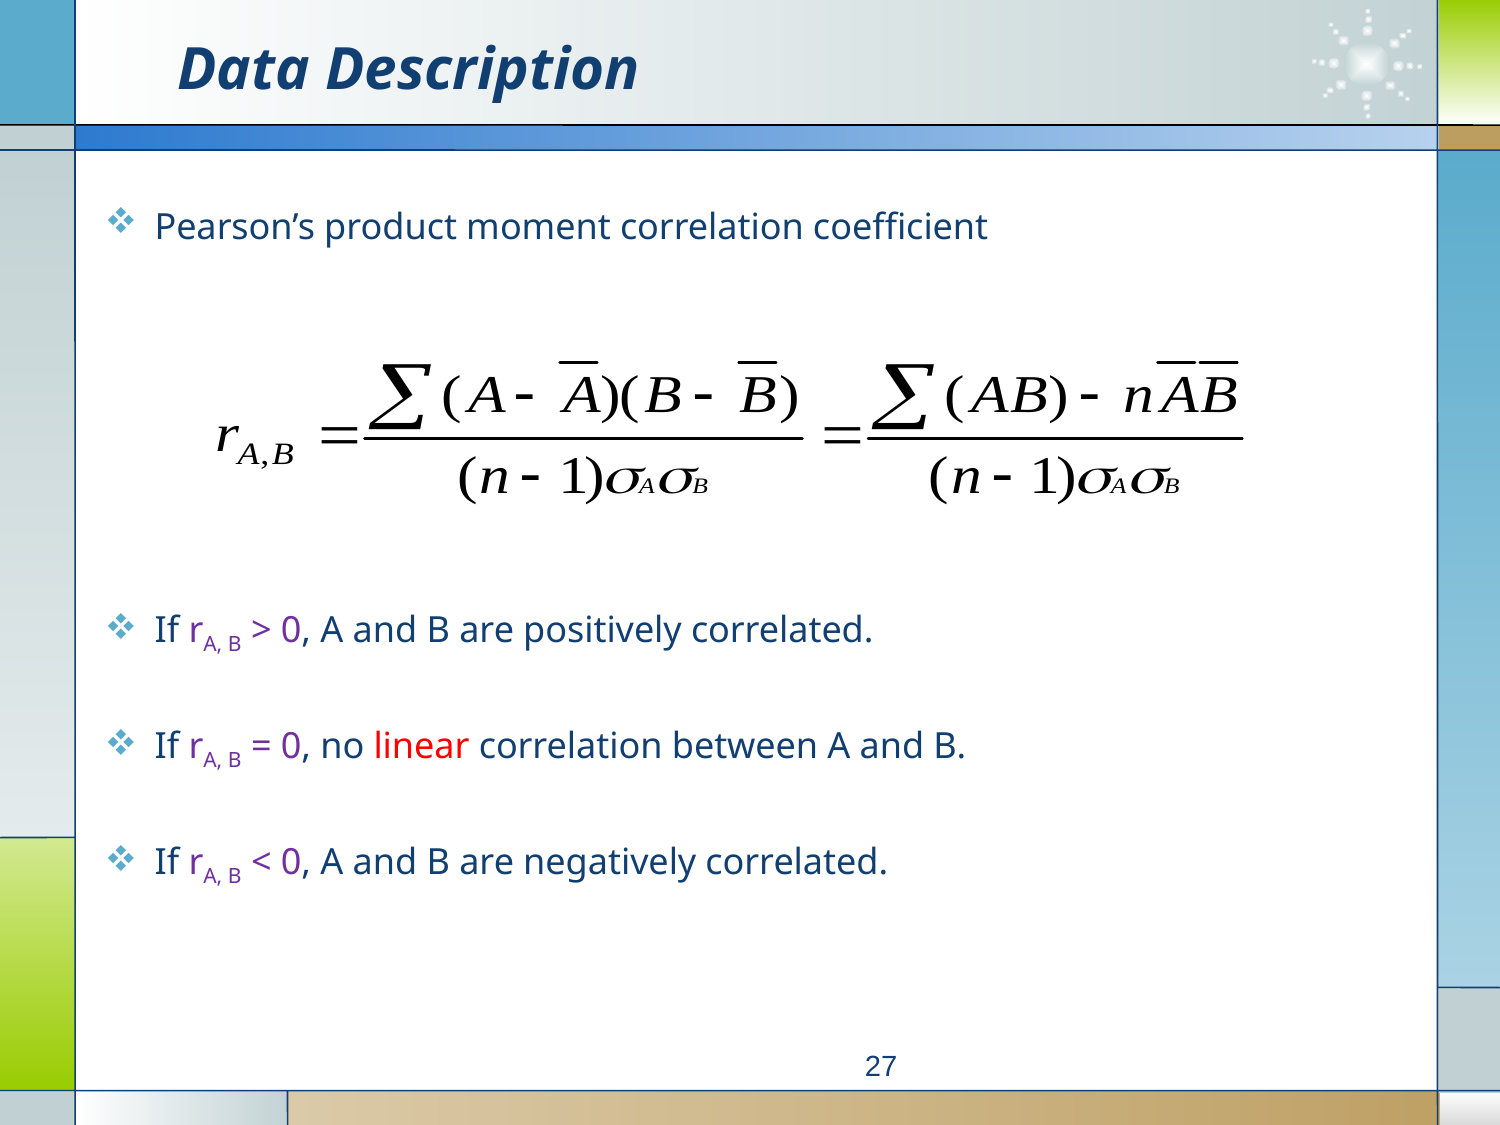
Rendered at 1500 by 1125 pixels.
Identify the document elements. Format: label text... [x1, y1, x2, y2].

text_box Pearson’s product moment correlation coefficient If rA, B > 0, A and B are positively correlated. If rA, B = 0, no linear correlation between A and B. If rA, B < 0, A and B are negatively correlated. [89, 187, 1425, 900]
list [206, 349, 1254, 514]
title Data Description [162, 19, 1263, 113]
slide_number 27 [562, 1039, 913, 1081]
